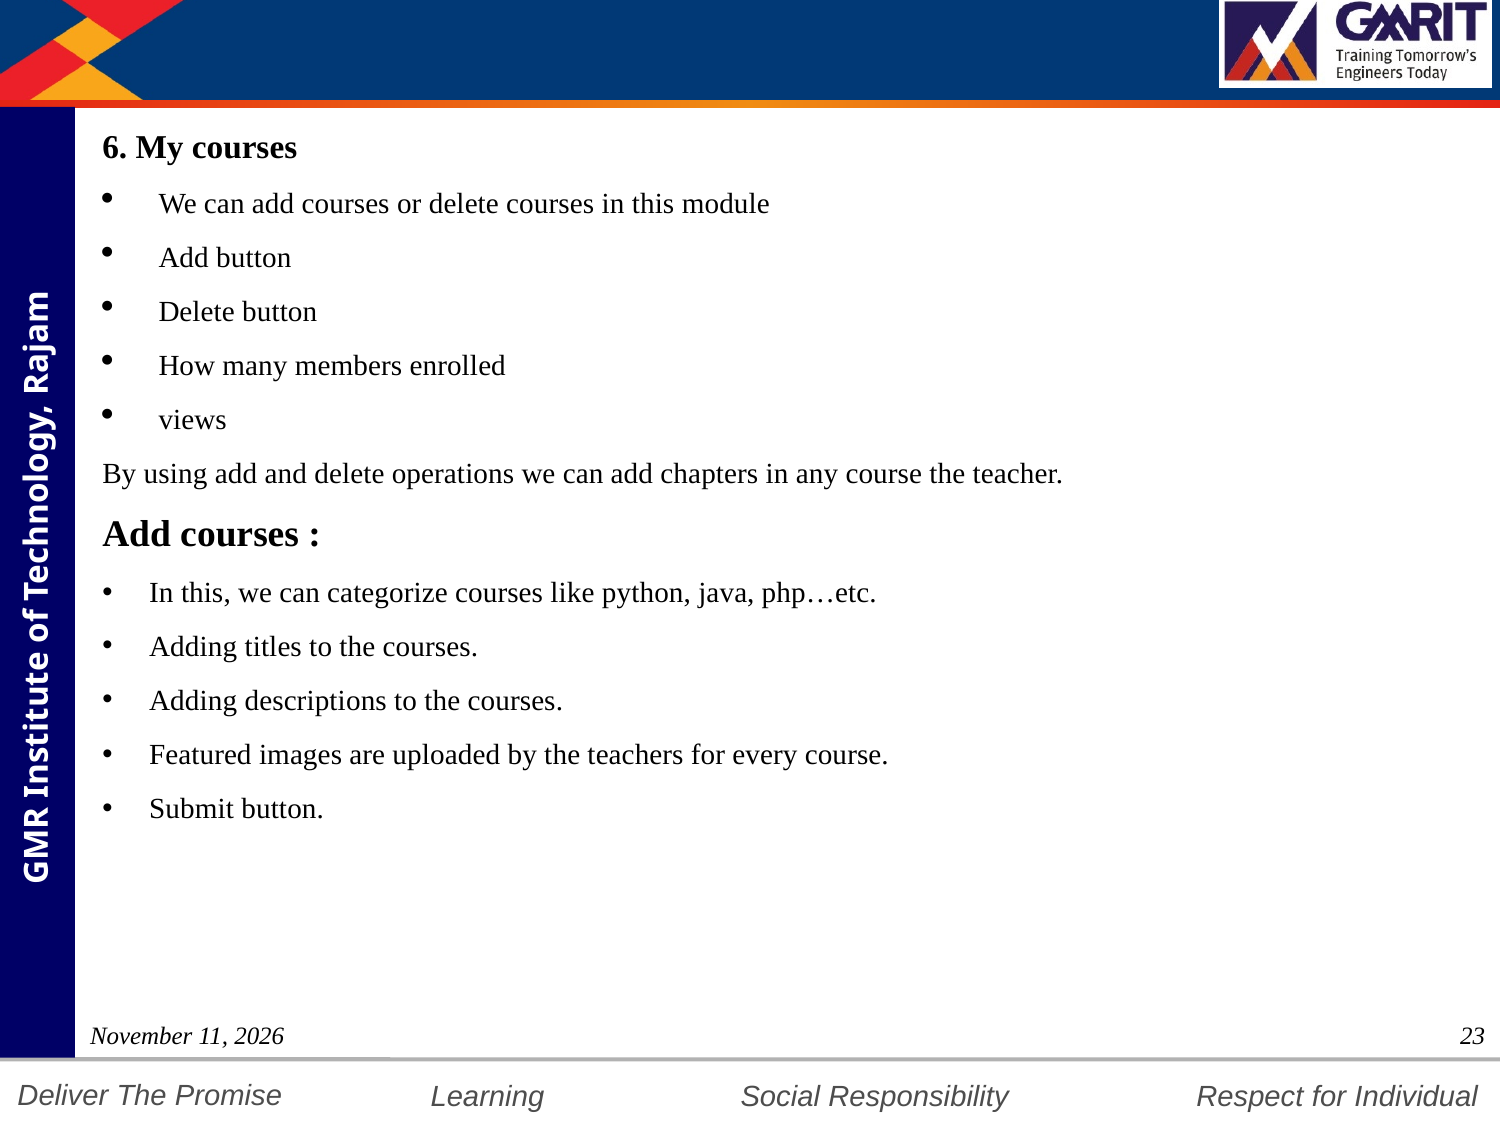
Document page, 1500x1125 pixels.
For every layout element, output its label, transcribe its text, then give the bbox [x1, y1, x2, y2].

slide_number 23 [1149, 1012, 1500, 1091]
text_box 6. My courses We can add courses or delete courses in this module Add button Delete button How many members enrolled views By using add and delete operations we can add chapters in any course the teacher. Add courses : In this, we can categorize courses like python, java, php…etc. Adding titles to the courses. Adding descriptions to the courses. Featured images are uploaded by the teachers for every course. Submit button. [87, 115, 1438, 897]
picture [0, 0, 1500, 100]
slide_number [74, 1012, 426, 1091]
